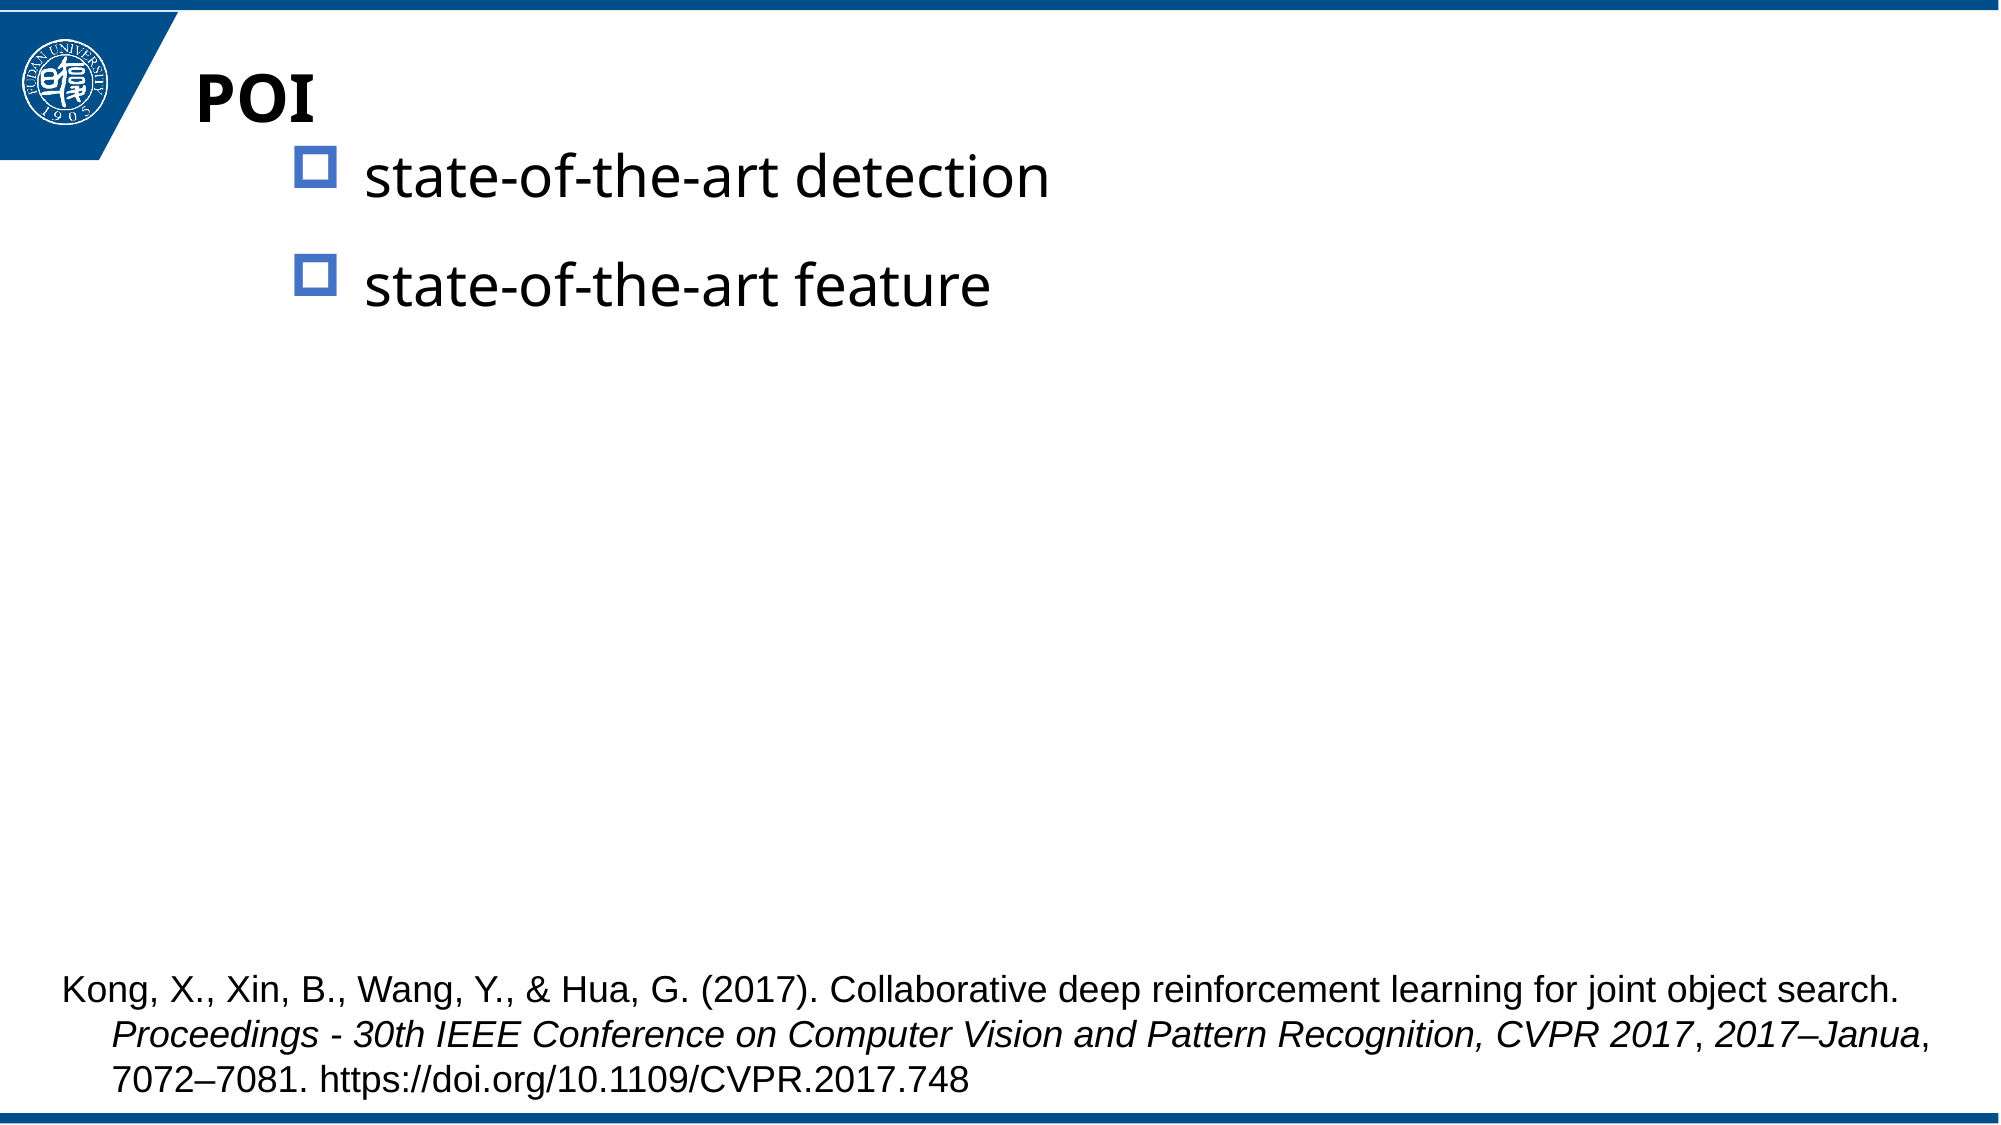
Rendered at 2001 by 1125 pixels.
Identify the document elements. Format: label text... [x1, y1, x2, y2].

list state-of-the-art detection state-of-the-art feature [289, 122, 1941, 738]
picture [22, 39, 108, 125]
text_box POI [179, 26, 1861, 175]
text_box Kong, X., Xin, B., Wang, Y., & Hua, G. (2017). Collaborative deep reinforcement learning for joint object search. Proceedings - 30th IEEE Conference on Computer Vision and Pattern Recognition, CVPR 2017, 2017–Janua, 7072–7081. https://doi.org/10.1109/CVPR.2017.748 [46, 957, 2000, 1107]
